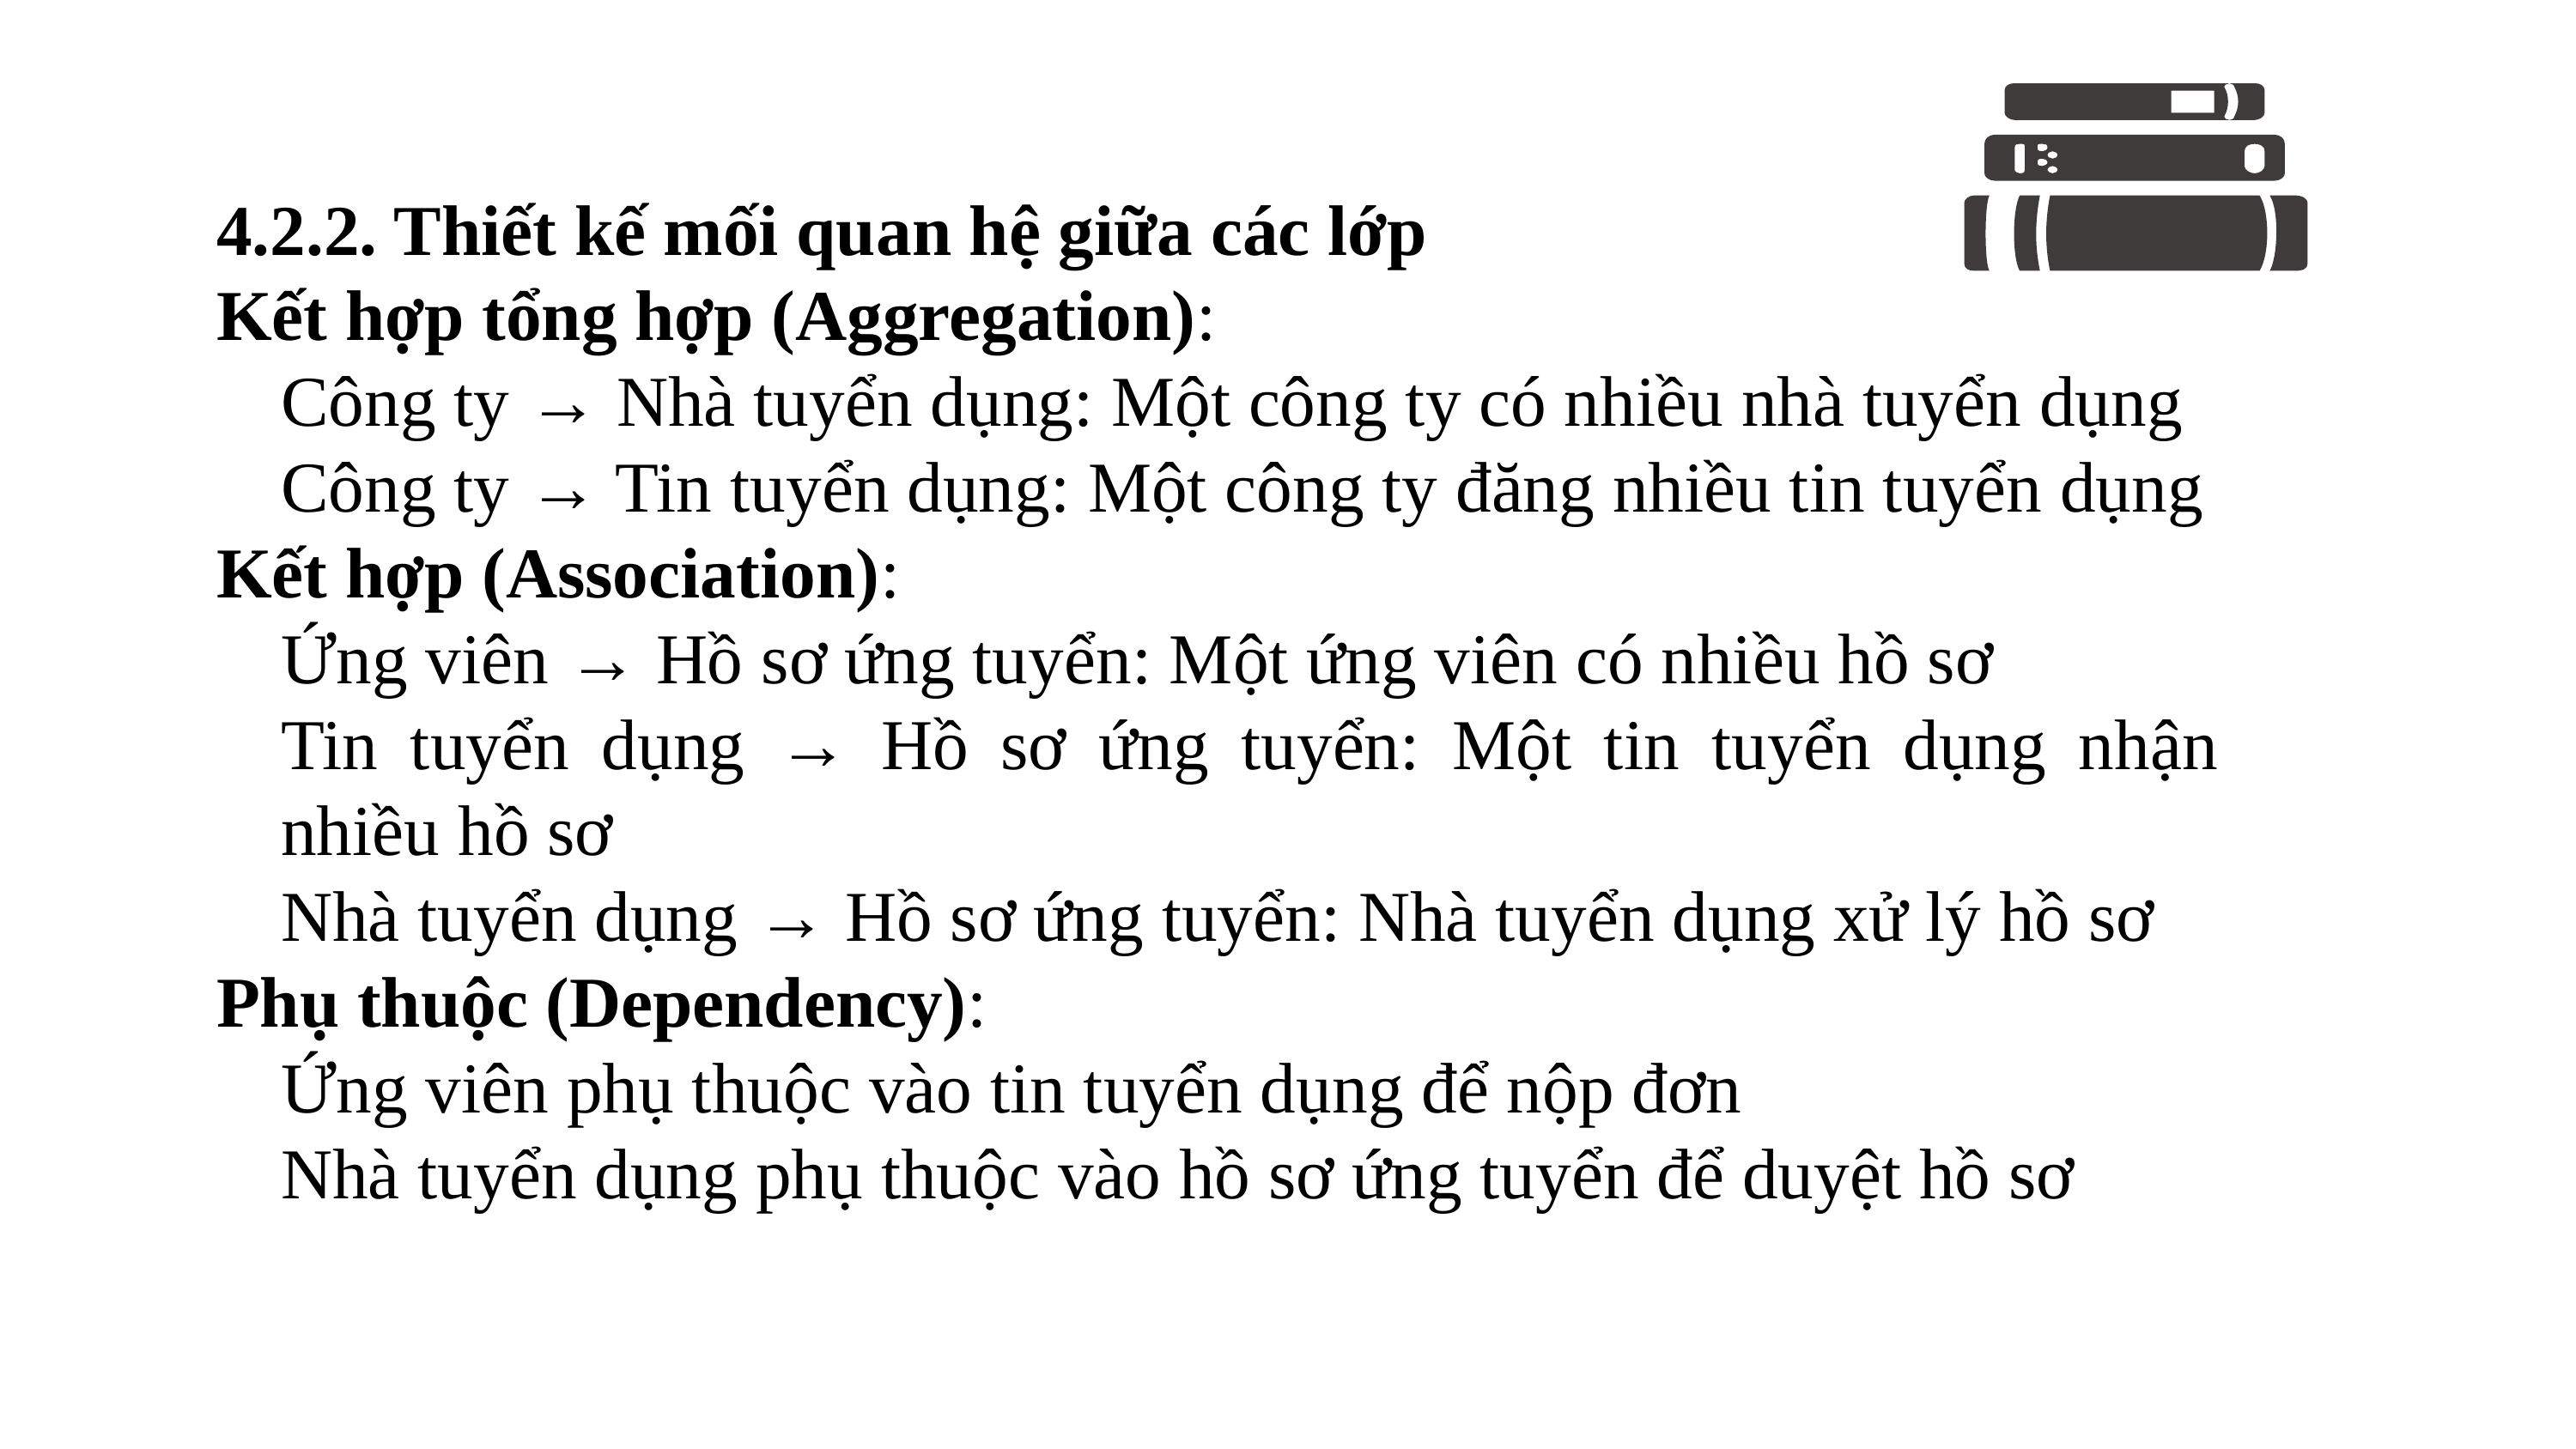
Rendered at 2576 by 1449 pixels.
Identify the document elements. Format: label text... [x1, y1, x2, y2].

text_box [2046, 195, 2268, 271]
text_box [1984, 134, 2285, 181]
text_box [2269, 195, 2308, 271]
text_box [2004, 83, 2265, 120]
text_box 4.2.2. Thiết kế mối quan hệ giữa các lớp Kết hợp tổng hợp (Aggregation): Công ty → Nhà tuyển dụng: Một công ty có nhiều nhà tuyển dụng Công ty → Tin tuyển dụng: Một công ty đăng nhiều tin tuyển dụng Kết hợp (Association): Ứng viên → Hồ sơ ứng tuyển: Một ứng viên có nhiều hồ sơ Tin tuyển dụng → Hồ sơ ứng tuyển: Một tin tuyển dụng nhận nhiều hồ sơ Nhà tuyển dụng → Hồ sơ ứng tuyển: Nhà tuyển dụng xử lý hồ sơ Phụ thuộc (Dependency): Ứng viên phụ thuộc vào tin tuyển dụng để nộp đơn Nhà tuyển dụng phụ thuộc vào hồ sơ ứng tuyển để duyệt hồ sơ [204, 177, 2233, 1306]
text_box [2014, 195, 2040, 271]
text_box [1964, 195, 1990, 271]
